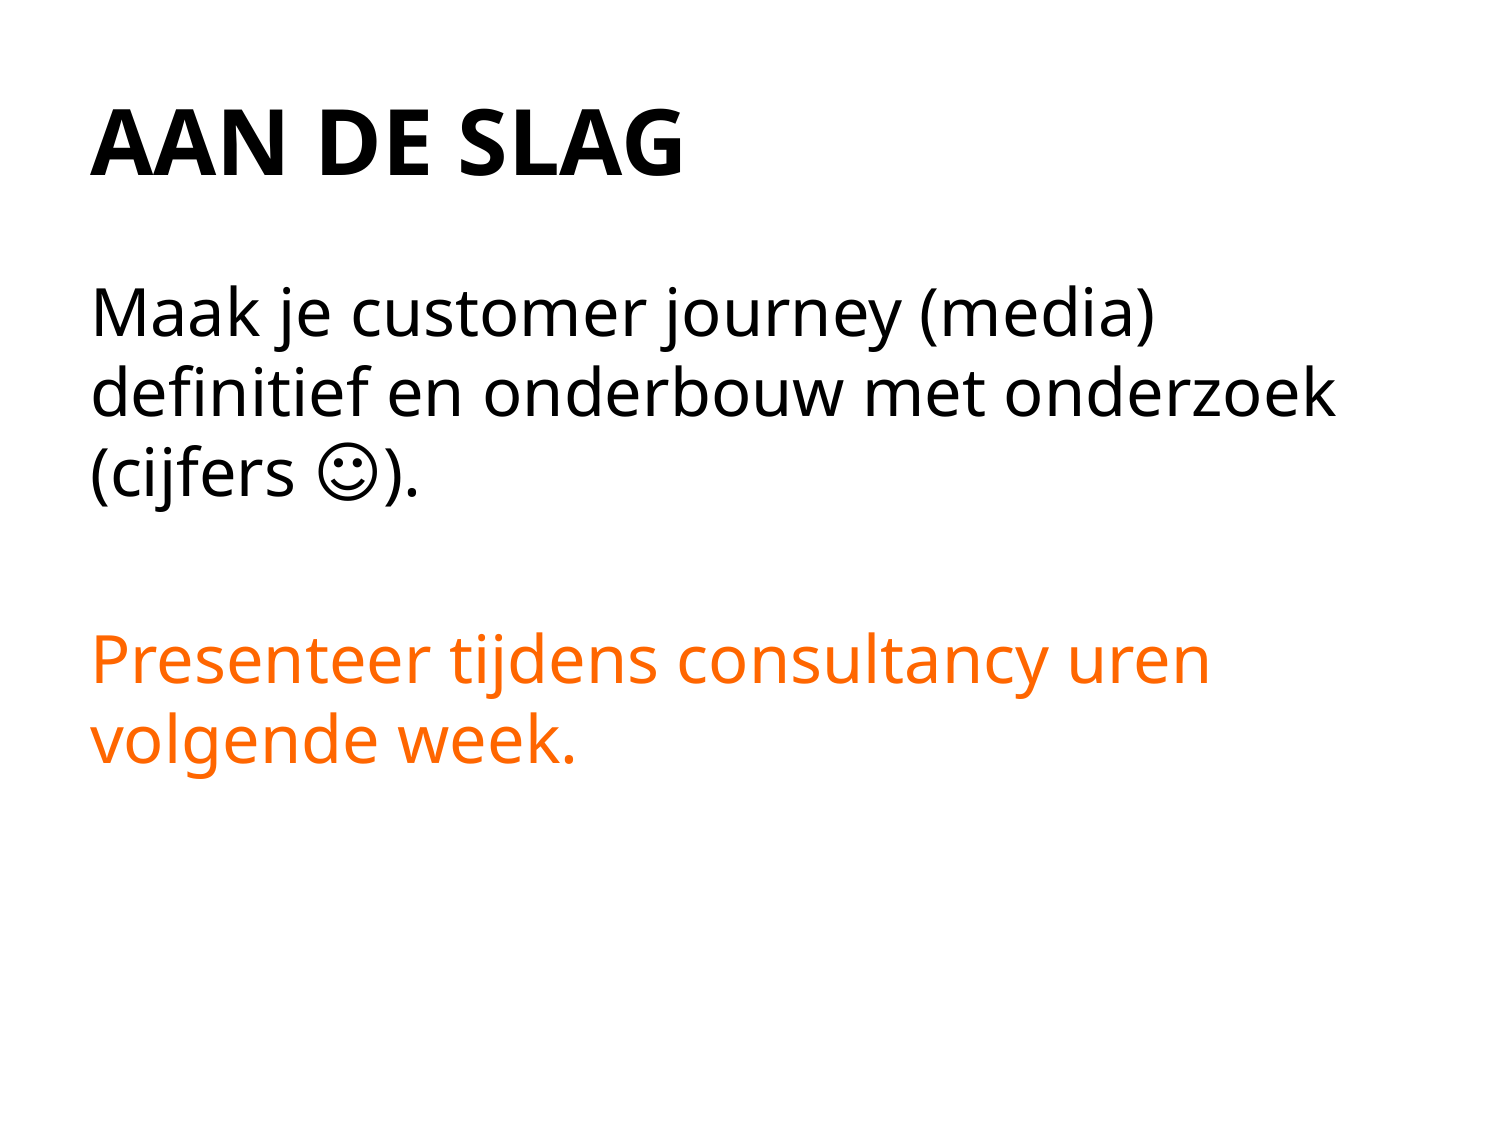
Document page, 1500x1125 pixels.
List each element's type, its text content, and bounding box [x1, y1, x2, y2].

list Maak je customer journey (media) definitief en onderbouw met onderzoek (cijfers ☺). Presenteer tijdens consultancy uren volgende week. [75, 262, 1425, 1005]
title AAN DE SLAG [75, 45, 1425, 233]
